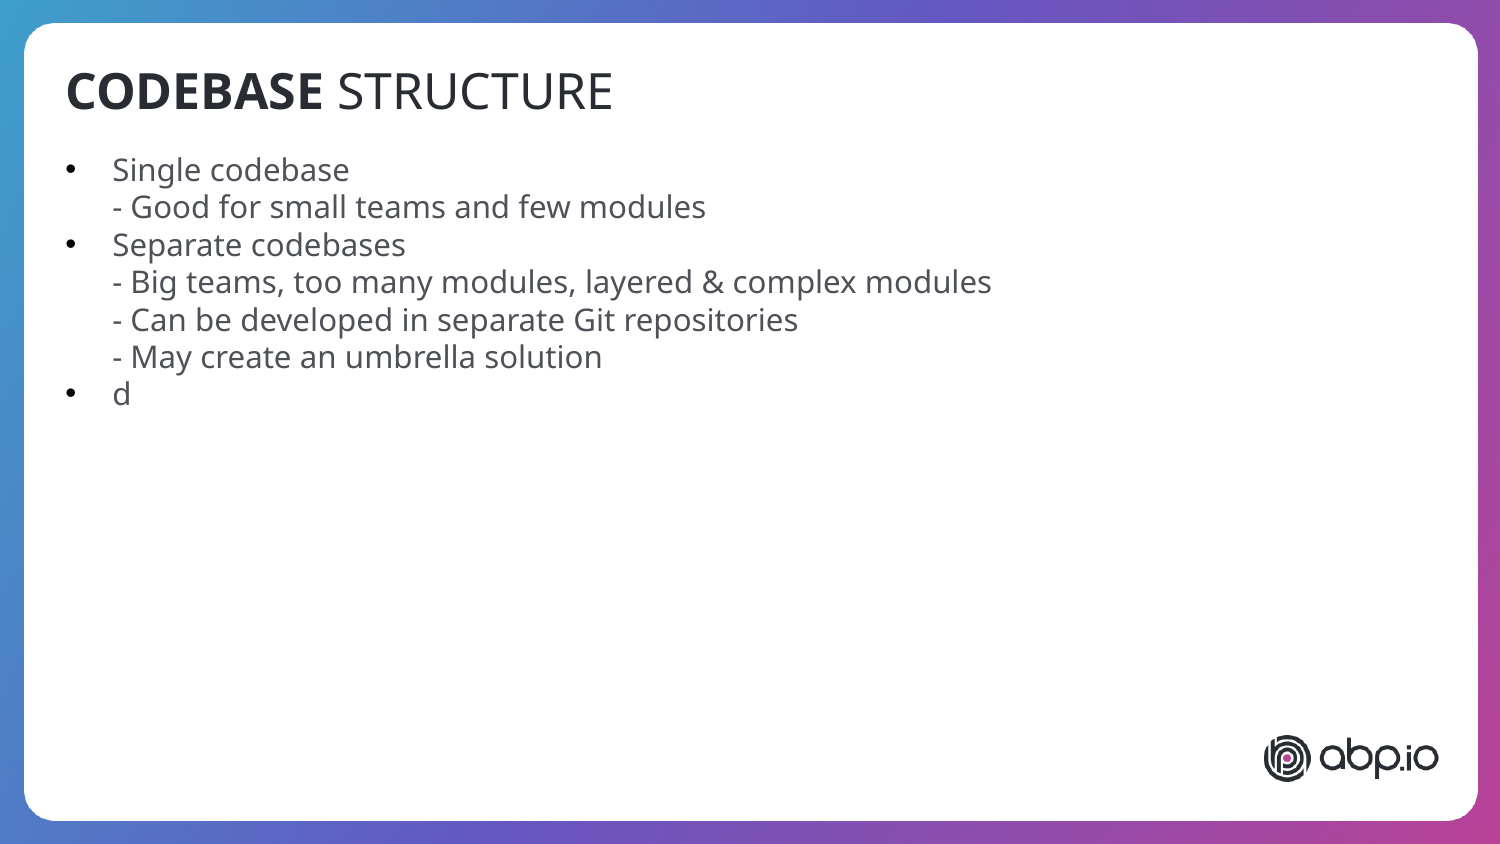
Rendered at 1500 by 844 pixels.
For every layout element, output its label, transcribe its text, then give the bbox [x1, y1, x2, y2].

text_box CODEBASE STRUCTURE [50, 44, 1430, 135]
picture [0, 0, 1500, 844]
text_box Single codebase - Good for small teams and few modules Separate codebases - Big teams, too many modules, layered & complex modules - Can be developed in separate Git repositories - May create an umbrella solution d [50, 135, 1430, 722]
